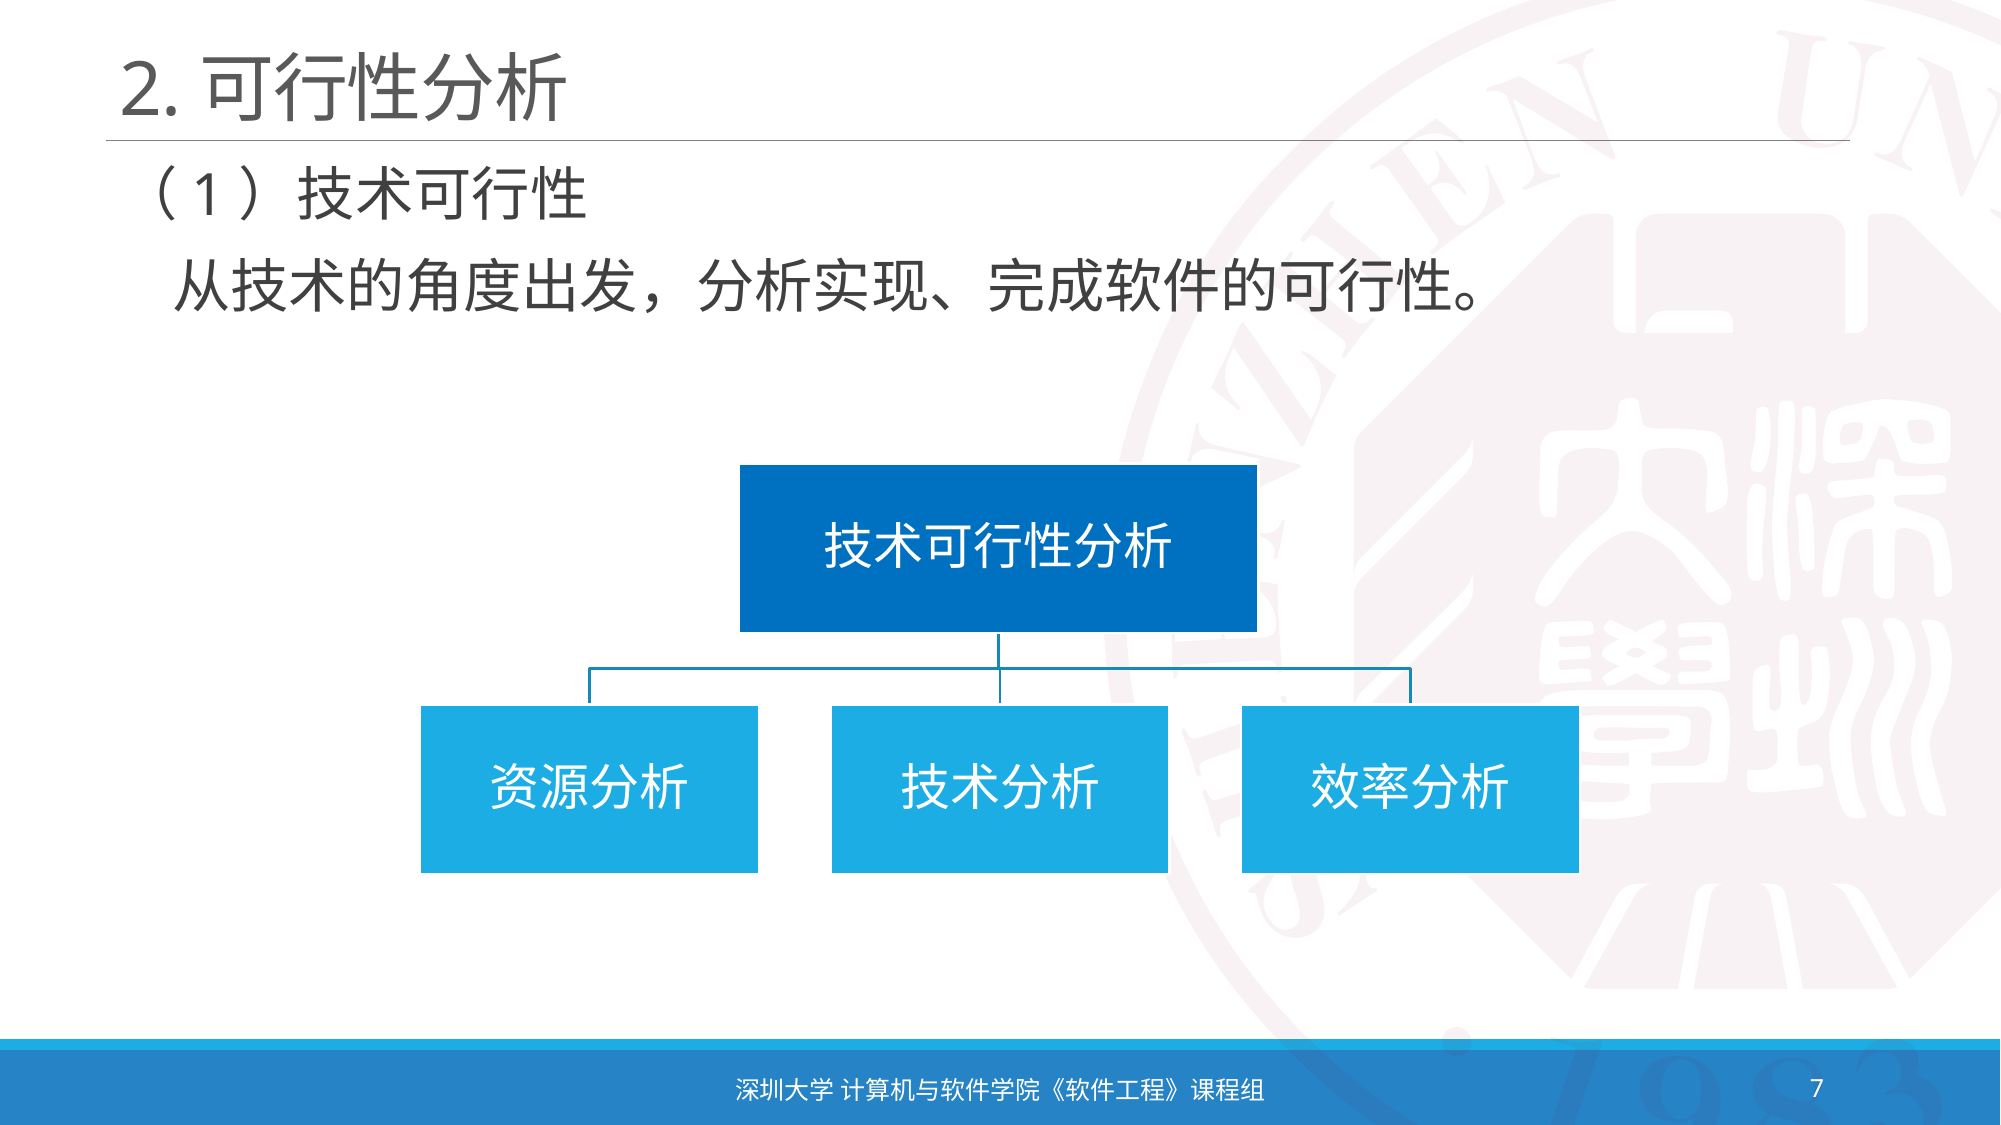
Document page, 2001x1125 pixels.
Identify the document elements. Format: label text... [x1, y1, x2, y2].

slide_number 7 [1624, 1059, 1840, 1120]
list （1）技术可行性 从技术的角度出发，分析实现、完成软件的可行性。 [104, 158, 1878, 1008]
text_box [303, 462, 1697, 875]
title 2.可行性分析 [104, 0, 1856, 139]
footer 深圳大学 计算机与软件学院《软件工程》课程组 [604, 1059, 1396, 1120]
